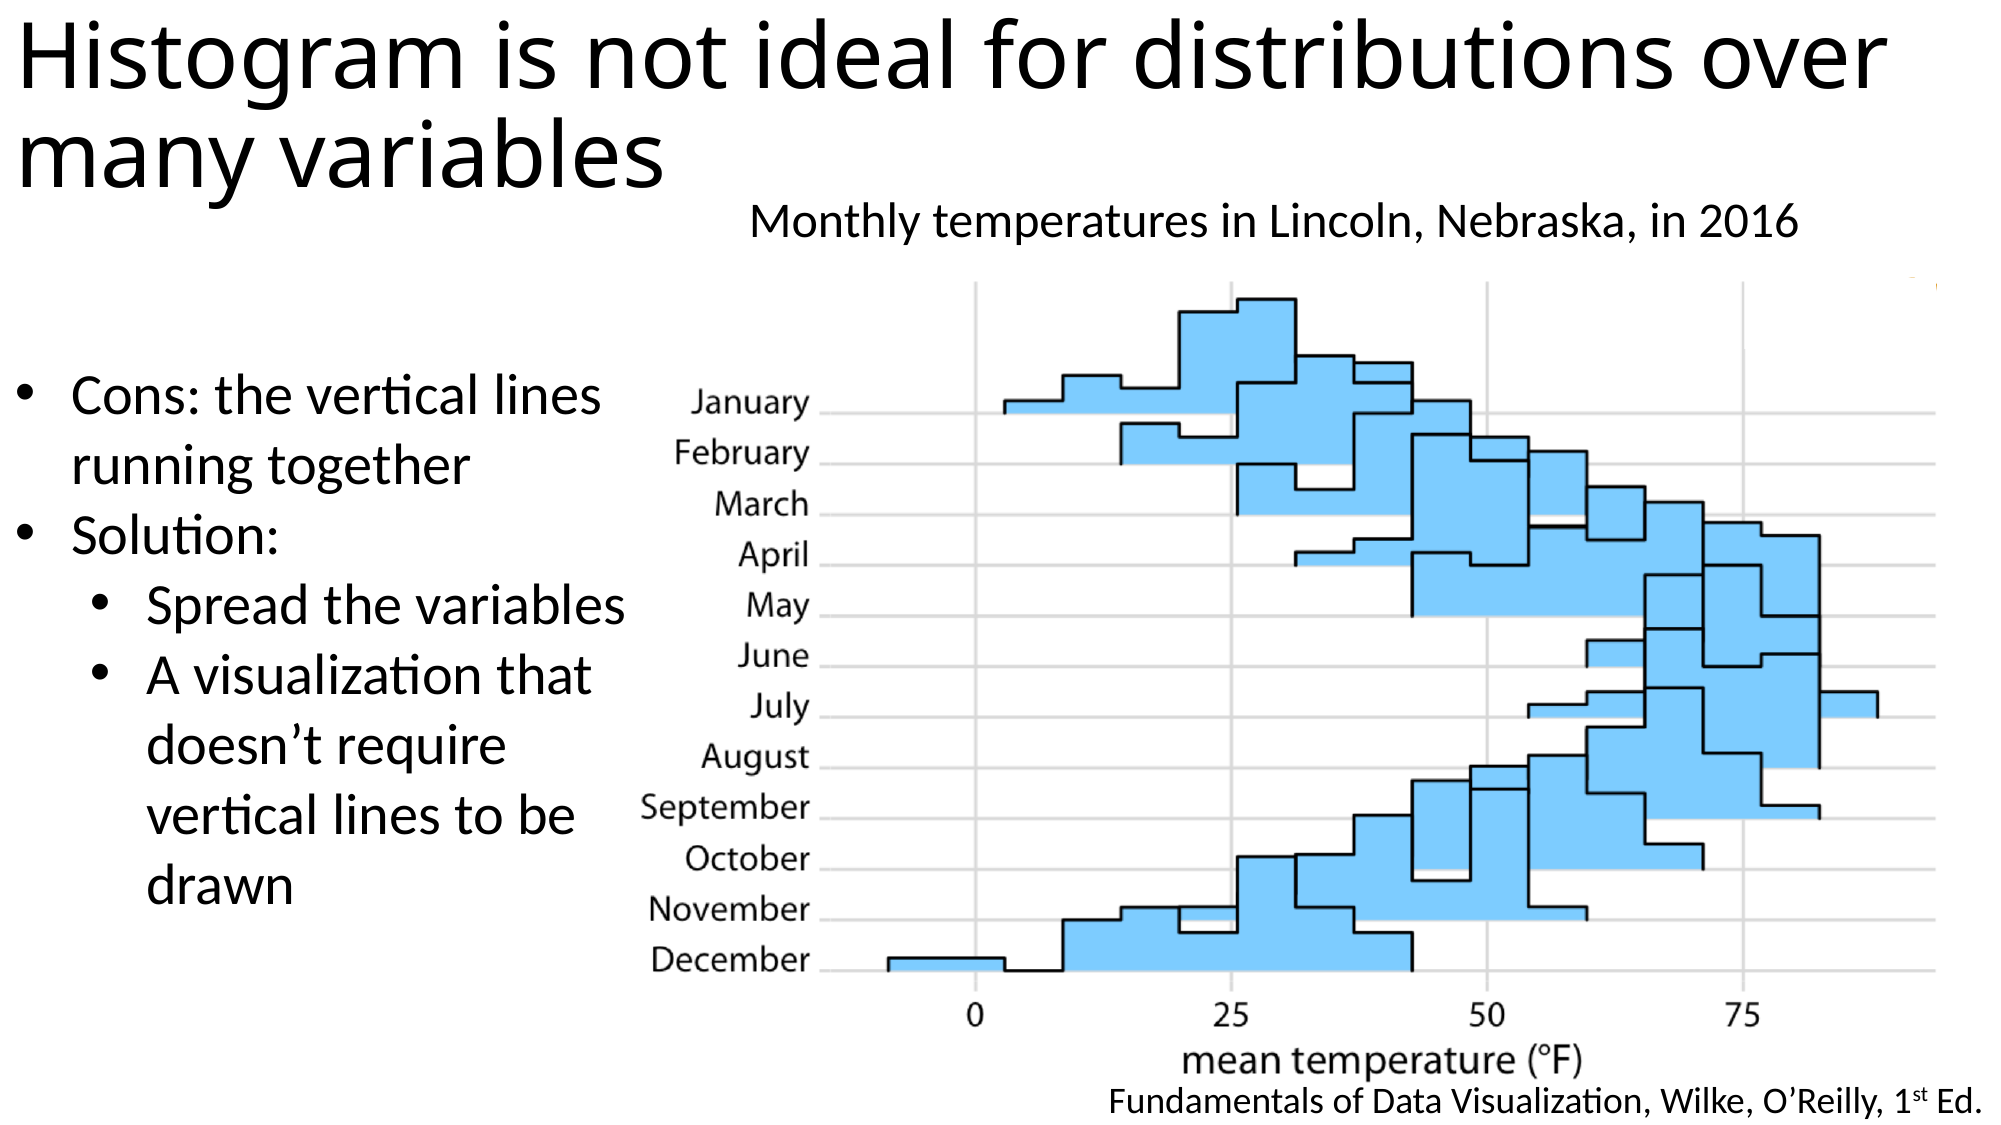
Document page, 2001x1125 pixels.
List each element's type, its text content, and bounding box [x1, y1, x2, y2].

text_box Fundamentals of Data Visualization, Wilke, O’Reilly, 1st Ed. [1093, 1068, 1999, 1125]
text_box Cons: the vertical lines running together Solution: Spread the variables A visualization that doesn’t require vertical lines to be drawn [0, 348, 641, 924]
picture [641, 277, 1937, 1099]
title Histogram is not ideal for distributions over many variables [0, 0, 2000, 218]
text_box Monthly temperatures in Lincoln, Nebraska, in 2016 [734, 179, 1815, 255]
